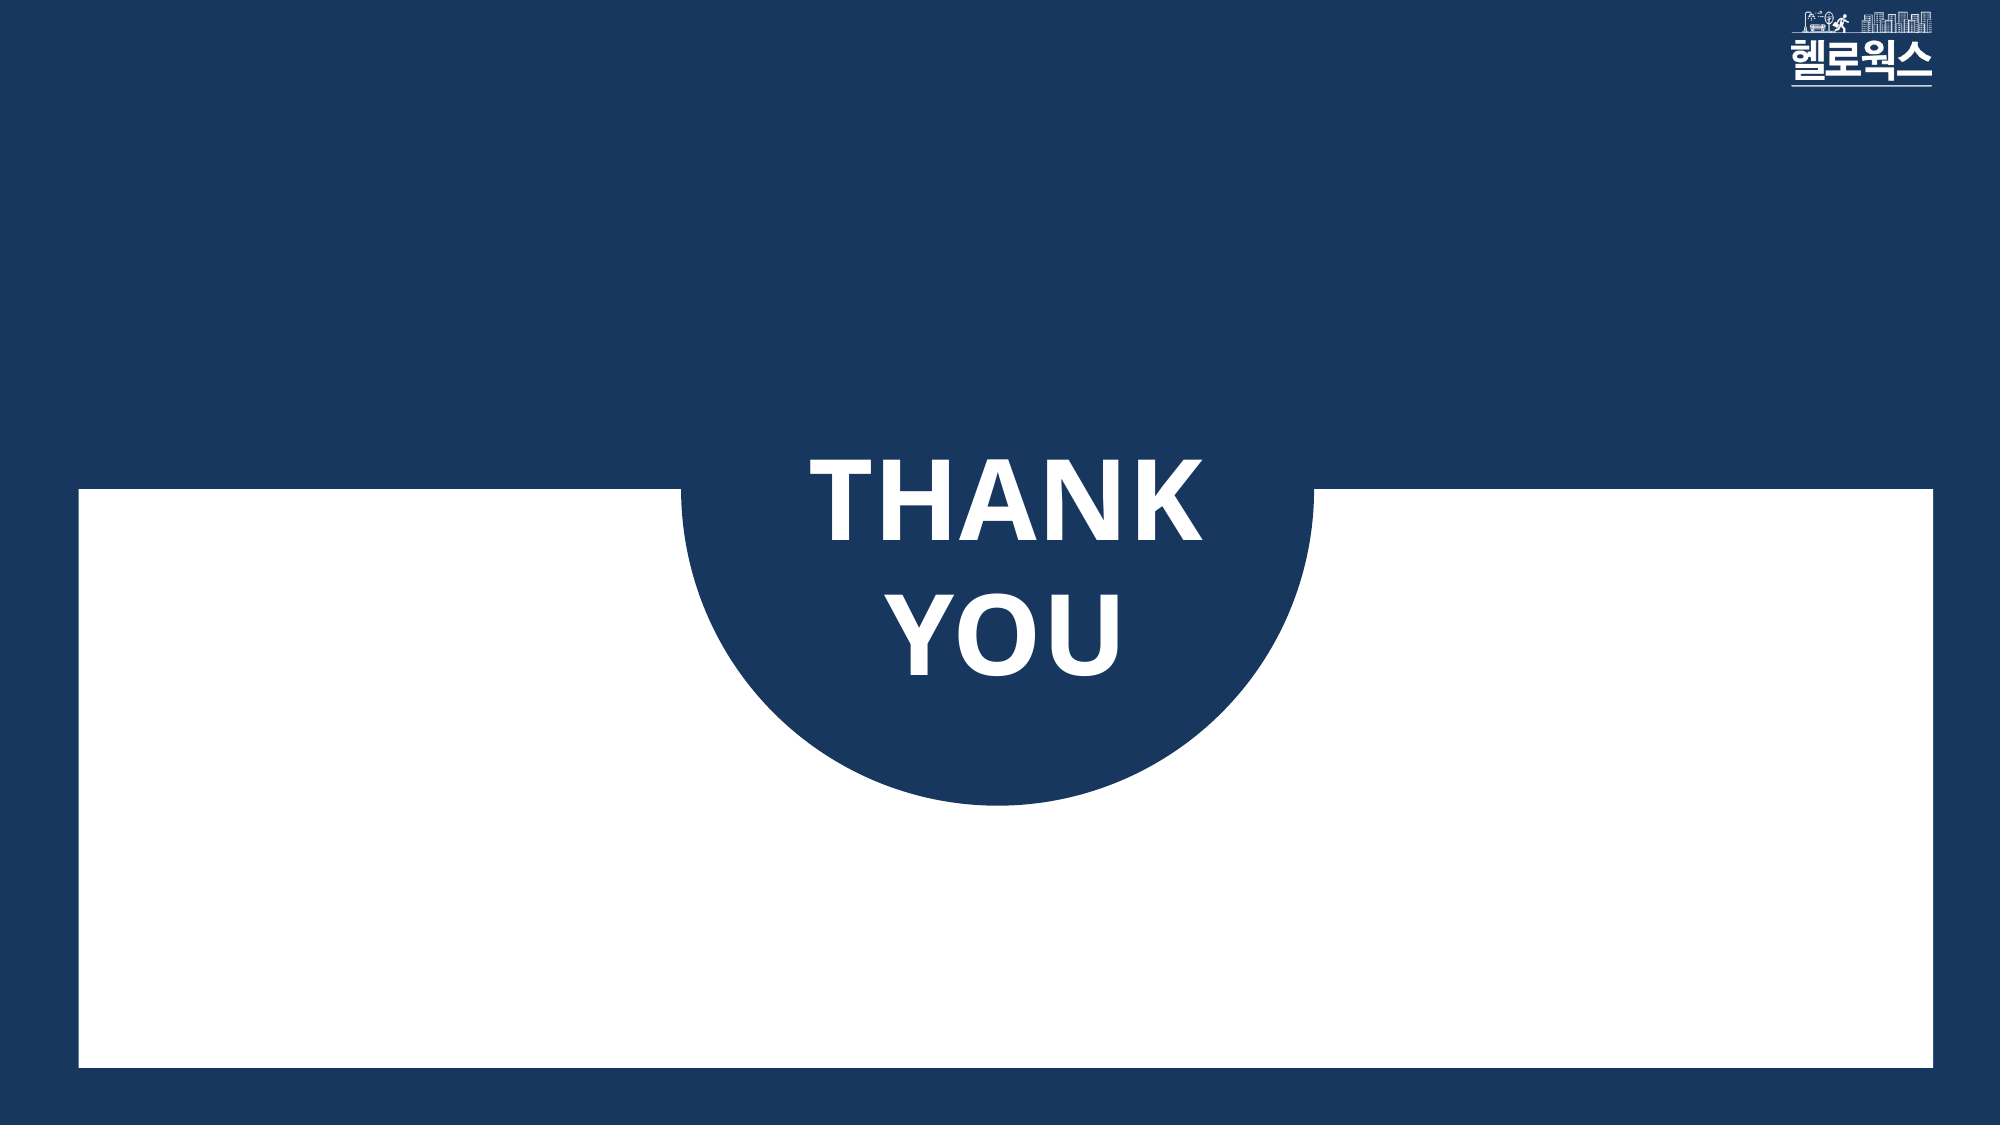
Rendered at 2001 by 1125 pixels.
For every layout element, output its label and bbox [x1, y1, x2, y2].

picture [1791, 11, 1932, 91]
text_box [77, 170, 1935, 1070]
